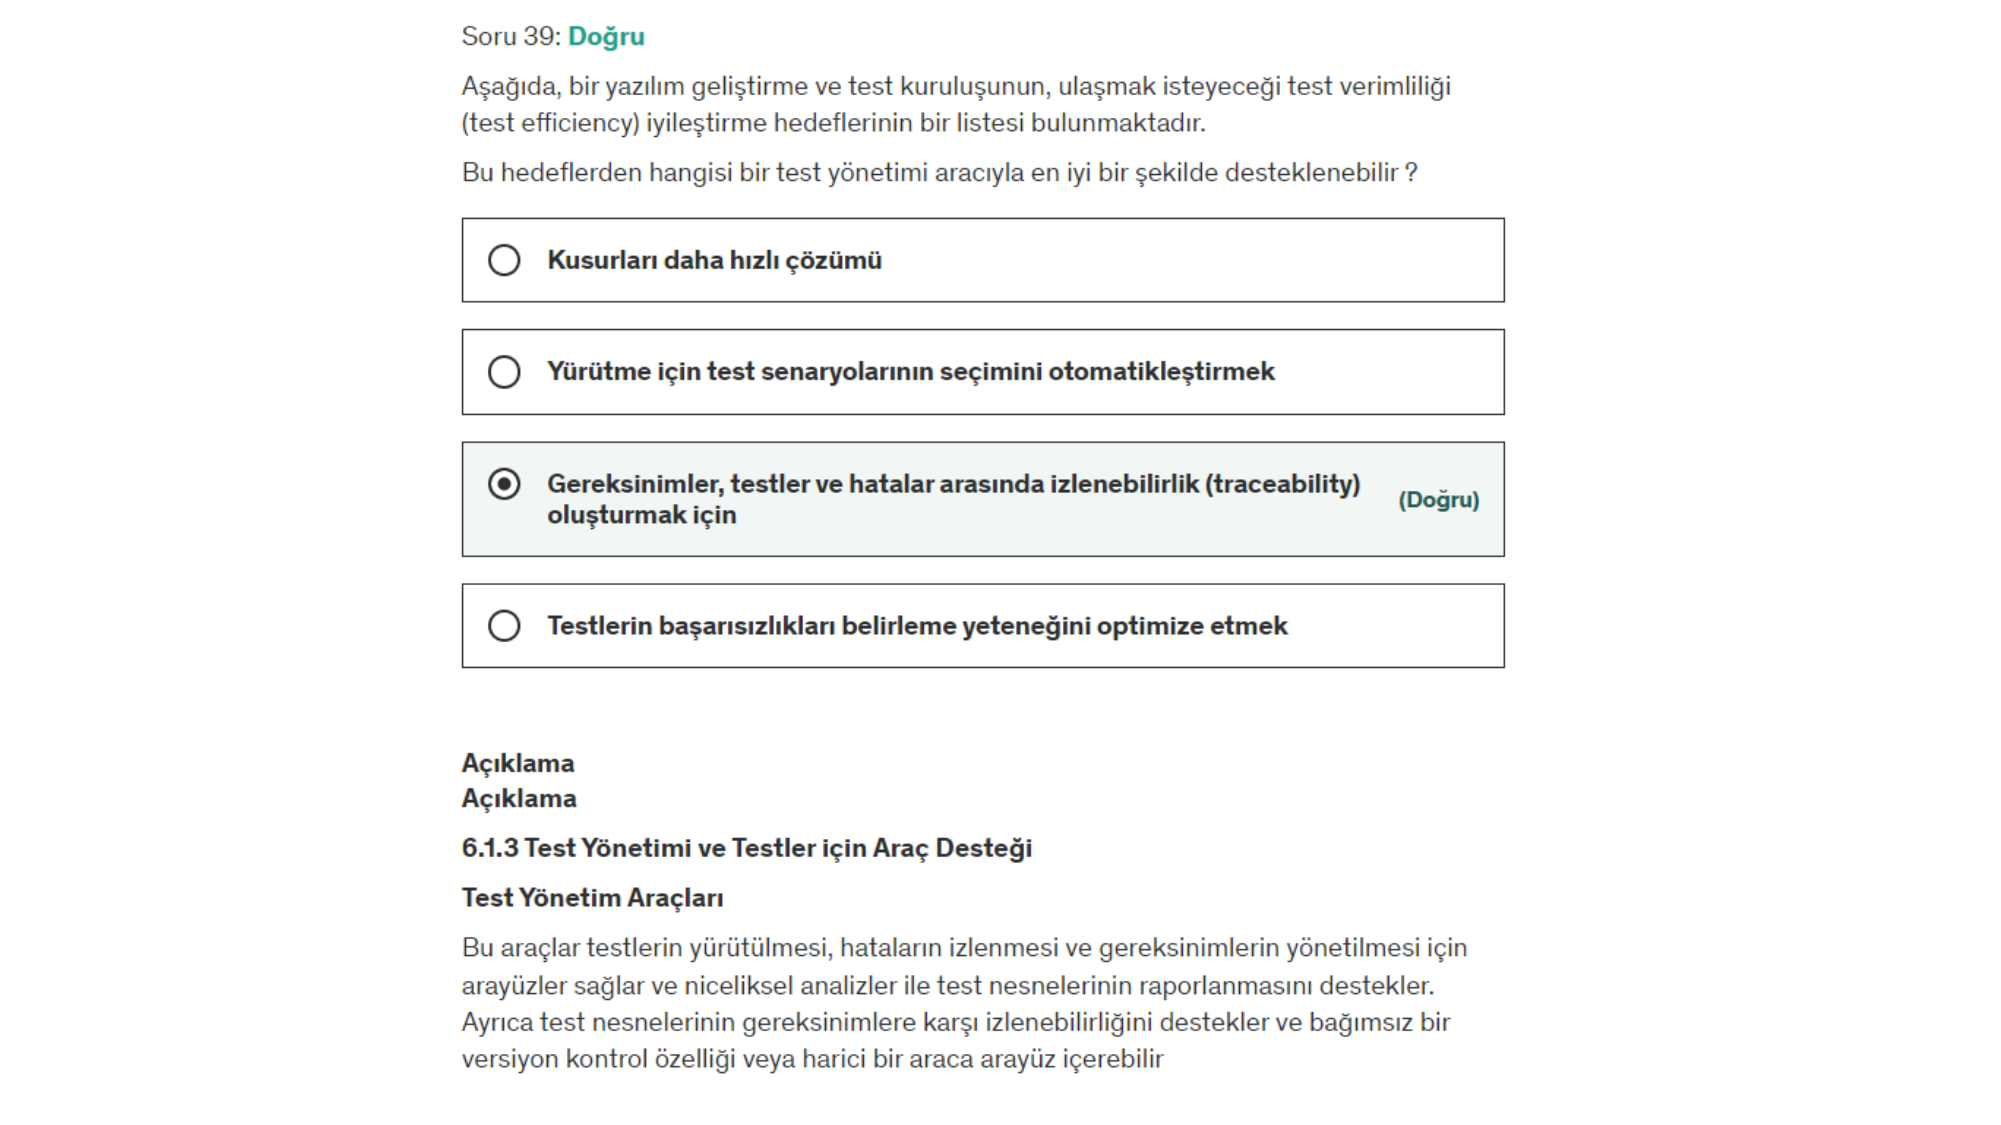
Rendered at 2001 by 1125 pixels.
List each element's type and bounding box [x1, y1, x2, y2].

list [446, 19, 1517, 1094]
